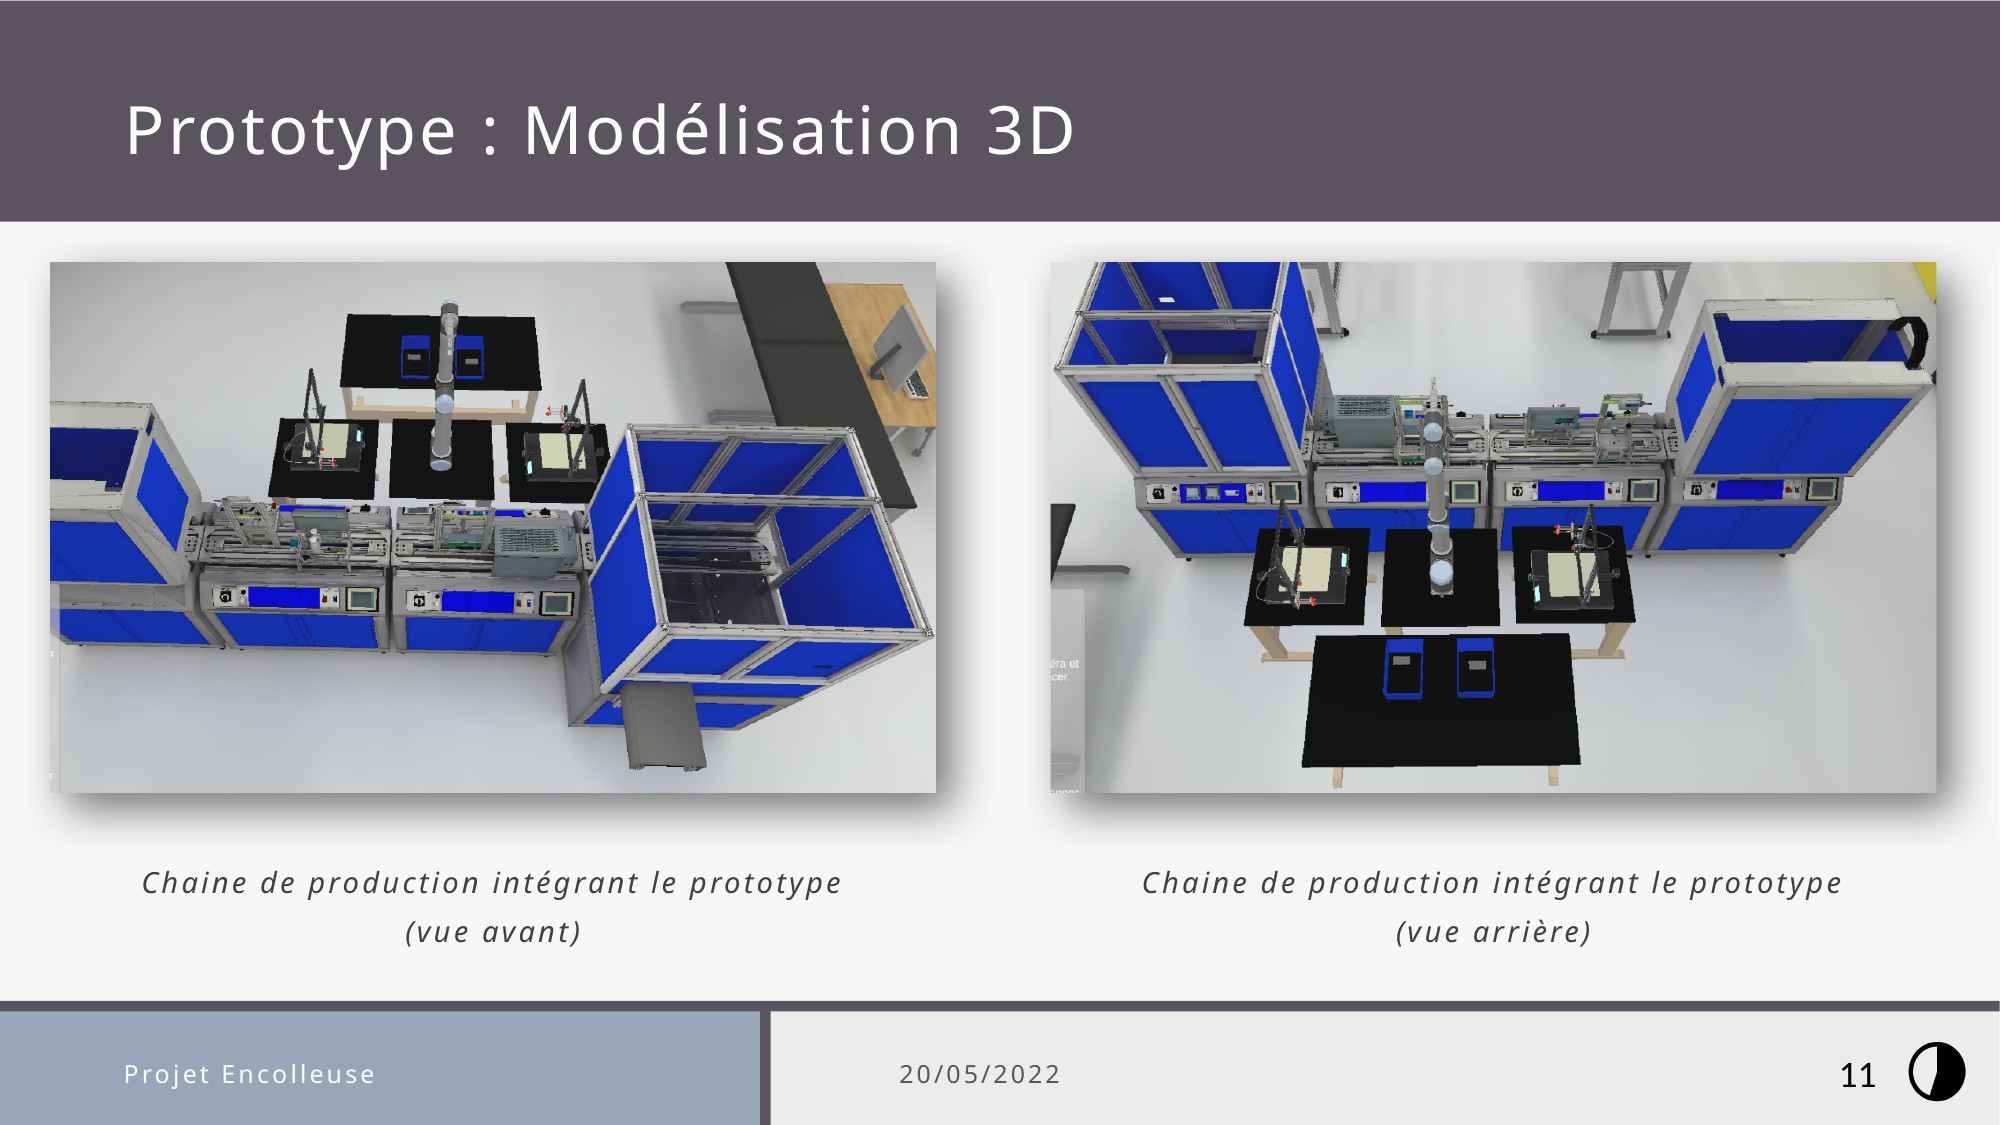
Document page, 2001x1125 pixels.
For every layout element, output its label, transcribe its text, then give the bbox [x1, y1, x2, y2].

text_box Chaine de production intégrant le prototype (vue arrière) [1100, 832, 1887, 909]
picture [50, 262, 936, 793]
text_box Chaine de production intégrant le prototype (vue avant) [100, 832, 886, 909]
text_box 11 [1733, 1034, 1895, 1110]
title Prototype : Modélisation 3D [106, 29, 1895, 184]
picture [1050, 262, 1937, 793]
text_box Projet Encolleuse [105, 1034, 668, 1110]
text_box 20/05/2022 [881, 1034, 1442, 1110]
picture [1901, 1034, 1973, 1109]
